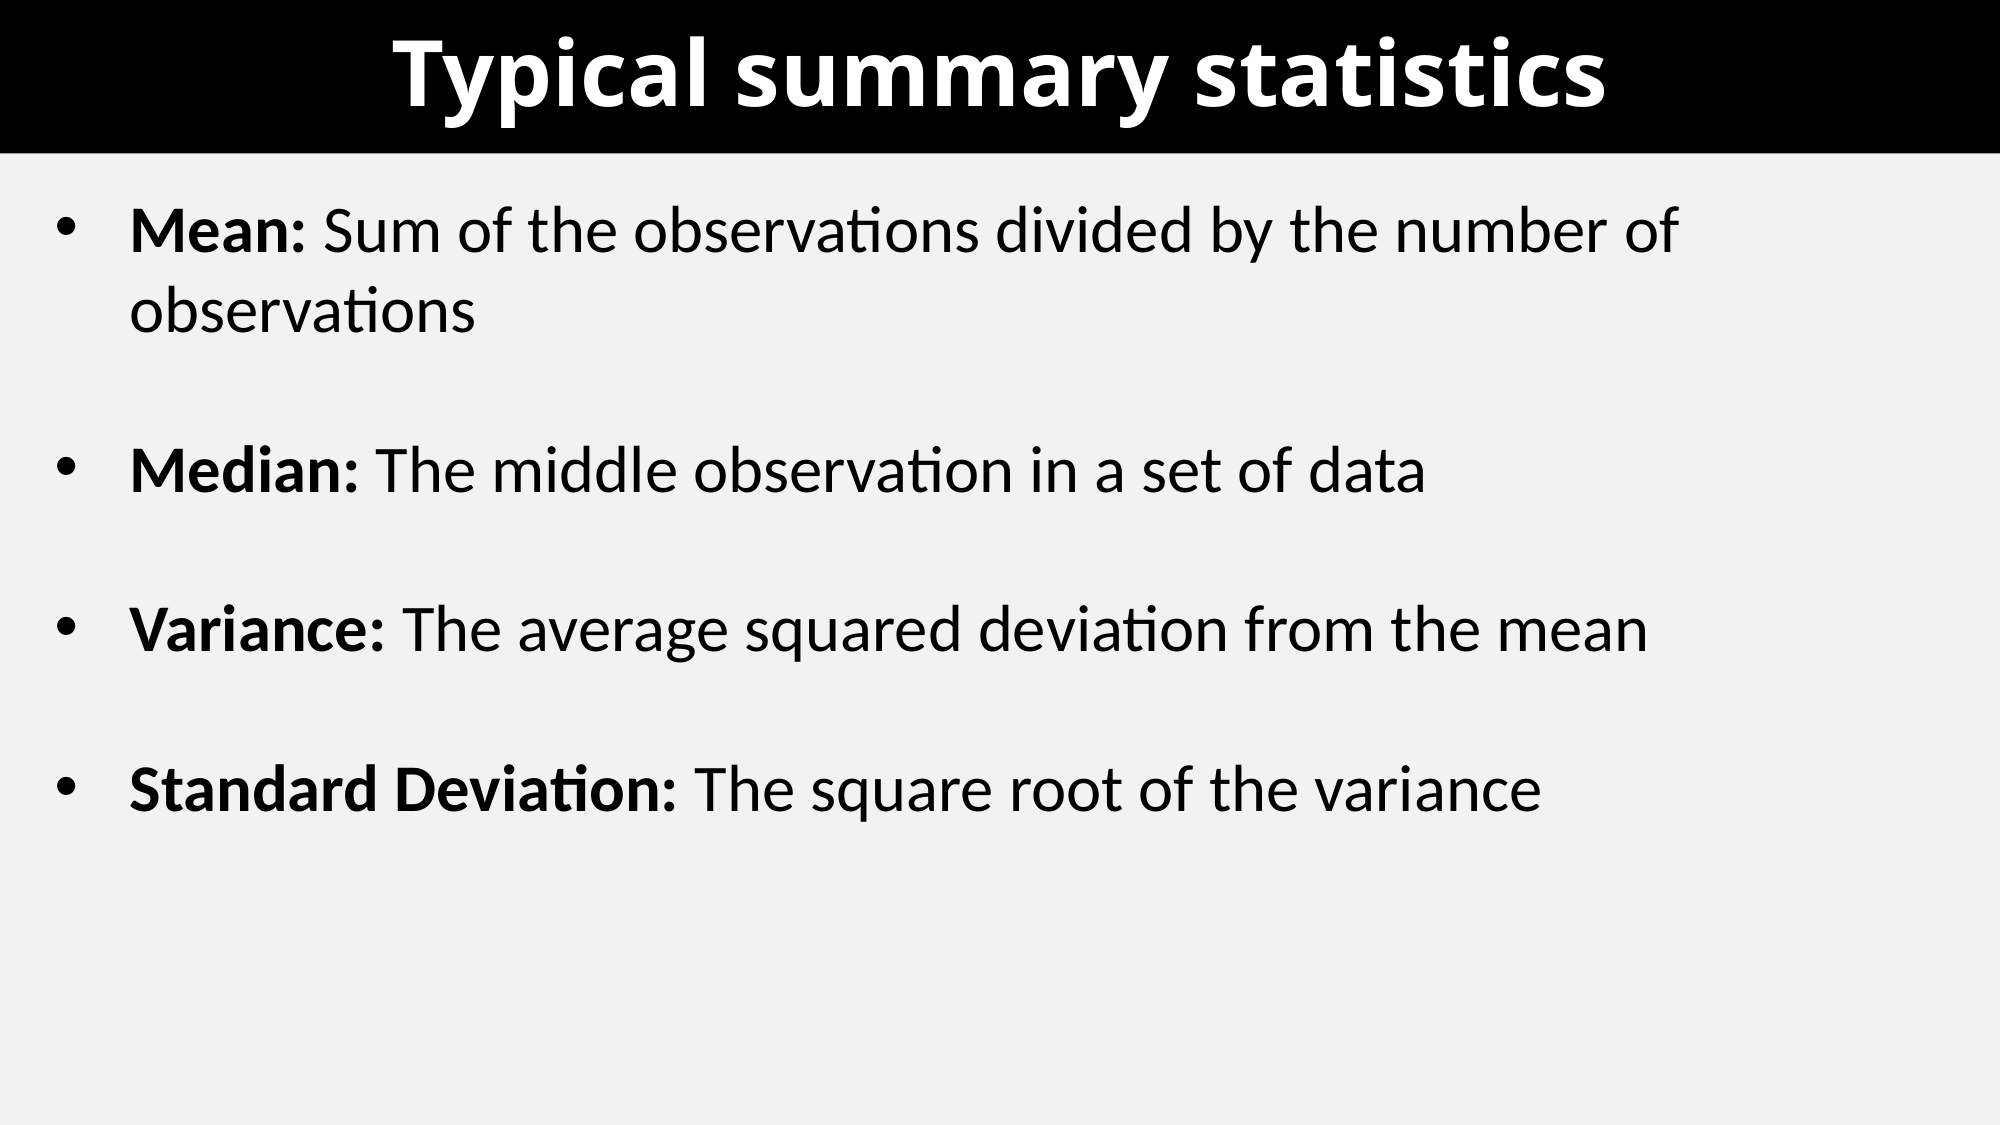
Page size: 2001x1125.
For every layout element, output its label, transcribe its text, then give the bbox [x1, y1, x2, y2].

title Typical summary statistics [0, 0, 2000, 154]
text_box Mean: Sum of the observations divided by the number of observations Median: The middle observation in a set of data Variance: The average squared deviation from the mean Standard Deviation: The square root of the variance [39, 178, 1930, 833]
